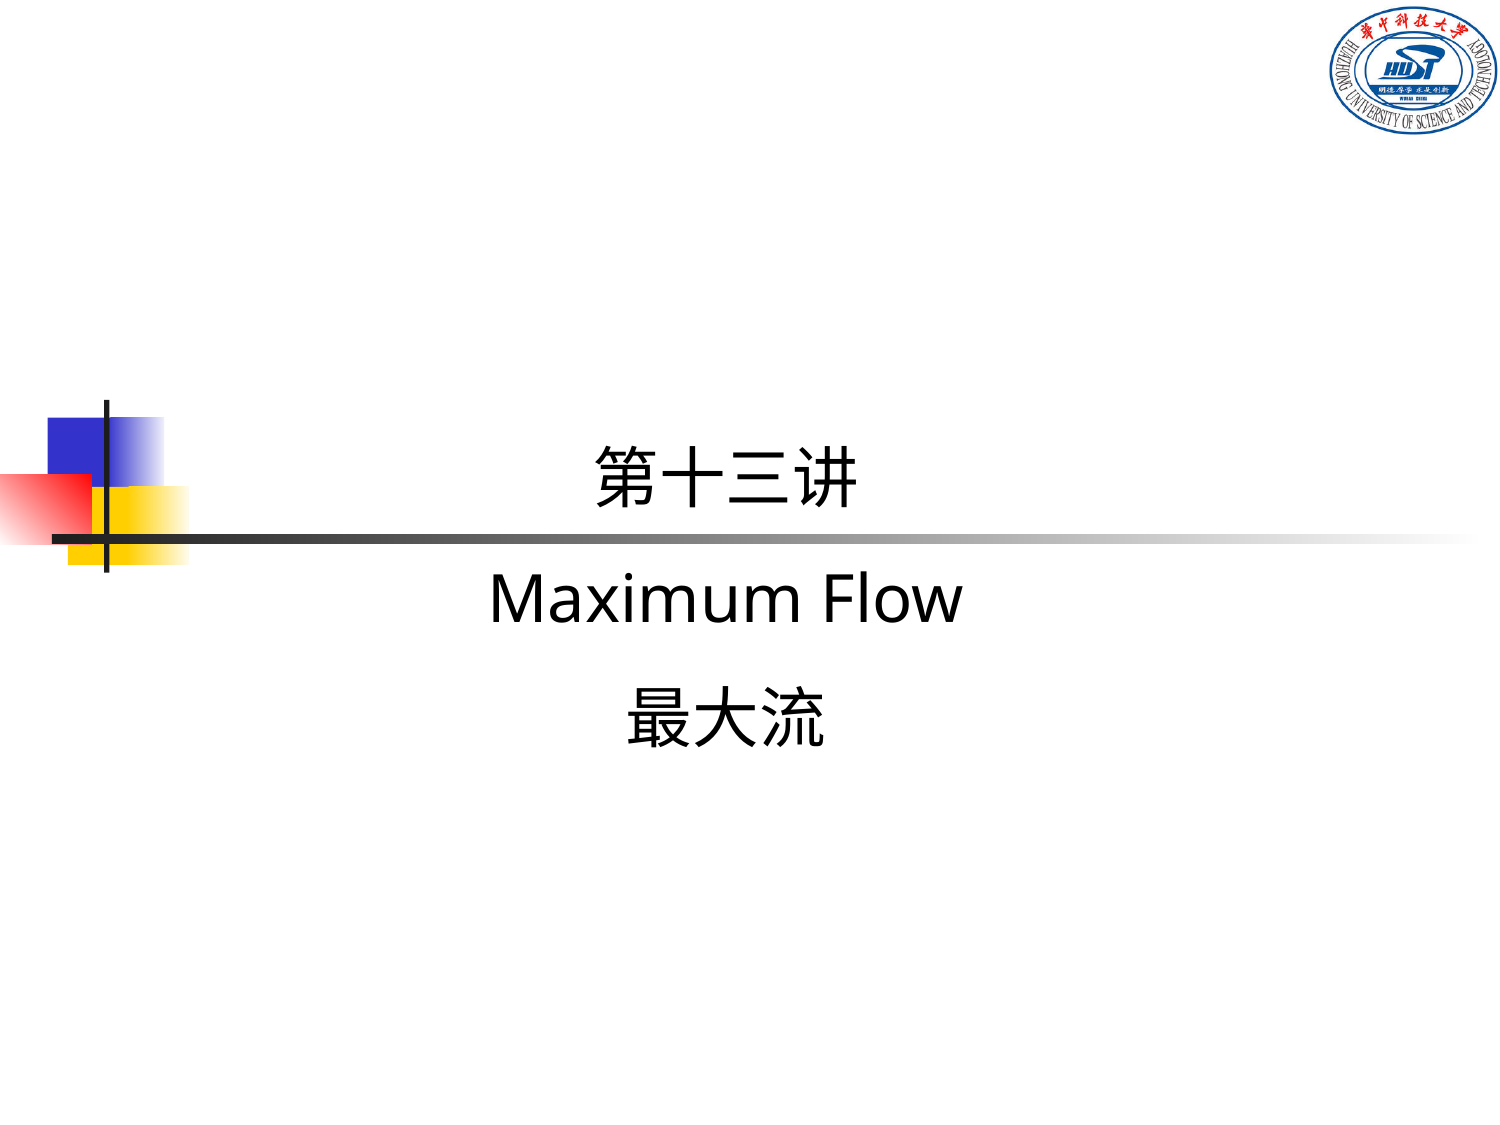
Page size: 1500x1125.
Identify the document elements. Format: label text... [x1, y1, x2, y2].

title 第十三讲 Maximum Flow 最大流 [88, 243, 1364, 764]
picture [1328, 5, 1498, 135]
